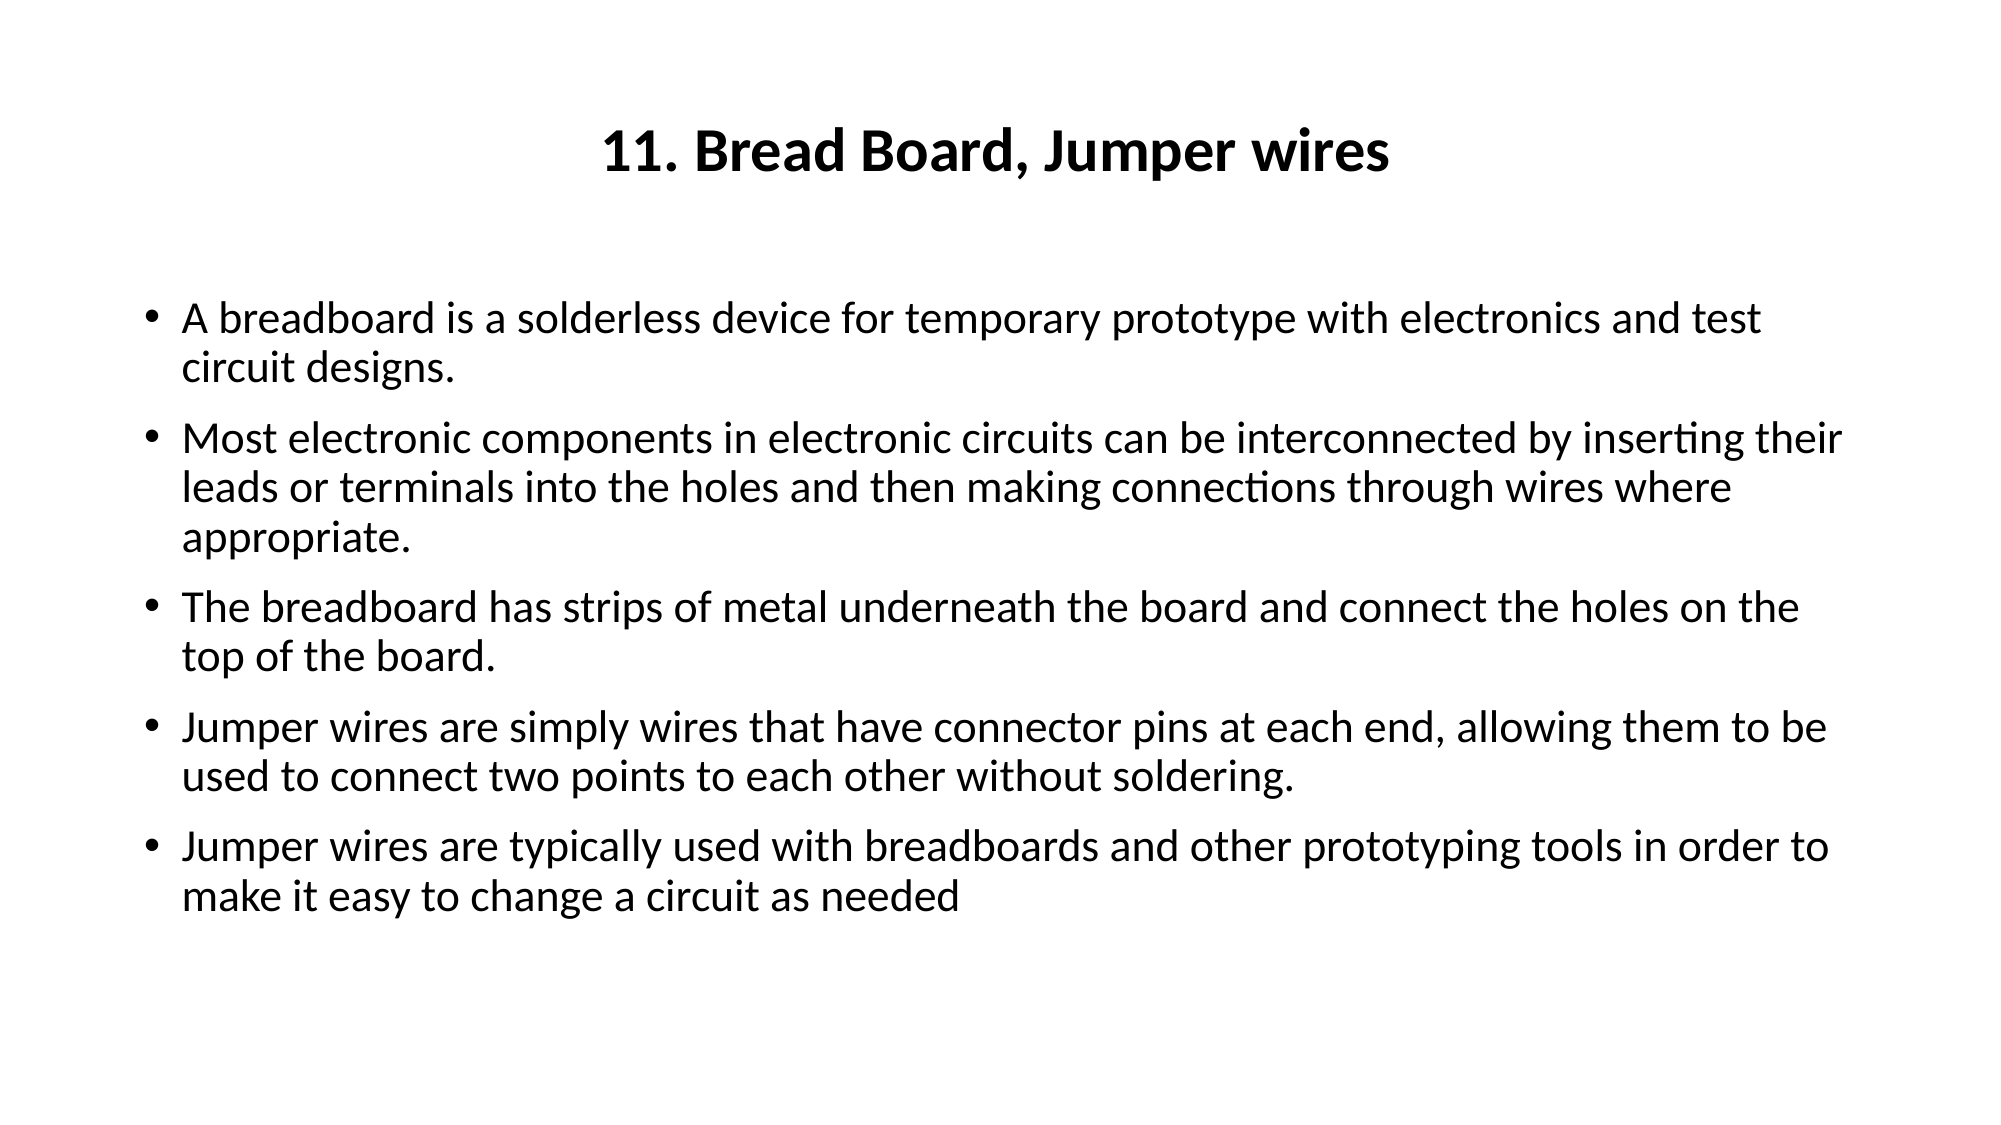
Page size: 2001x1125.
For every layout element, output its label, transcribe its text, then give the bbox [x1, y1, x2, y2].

list 11. Bread Board, Jumper wires A breadboard is a solderless device for temporary prototype with electronics and test circuit designs. Most electronic components in electronic circuits can be interconnected by inserting their leads or terminals into the holes and then making connections through wires where appropriate. The breadboard has strips of metal underneath the board and connect the holes on the top of the board. Jumper wires are simply wires that have connector pins at each end, allowing them to be used to connect two points to each other without soldering. Jumper wires are typically used with breadboards and other prototyping tools in order to make it easy to change a circuit as needed [129, 109, 1863, 1014]
